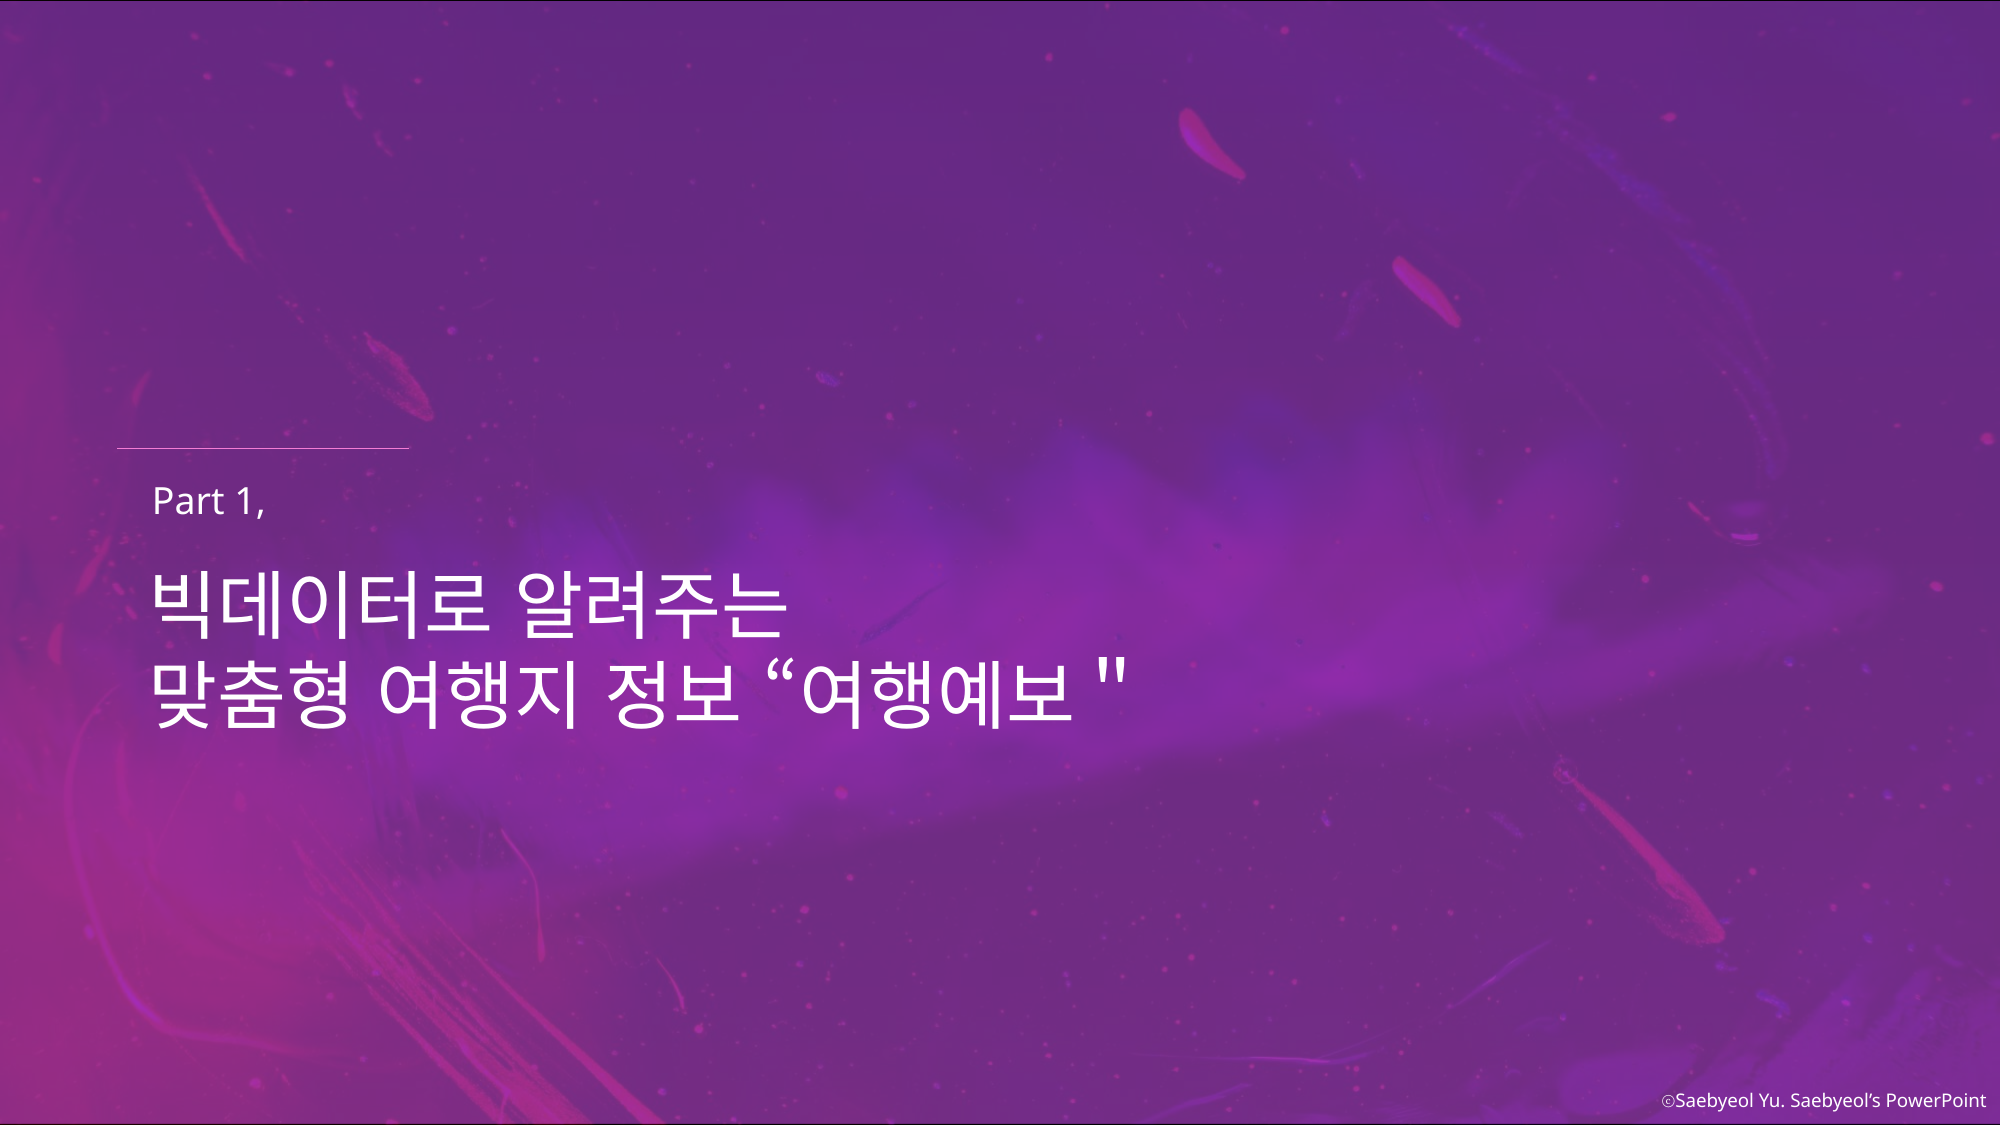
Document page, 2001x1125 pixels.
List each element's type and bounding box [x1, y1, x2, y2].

text_box [0, 0, 2000, 1125]
